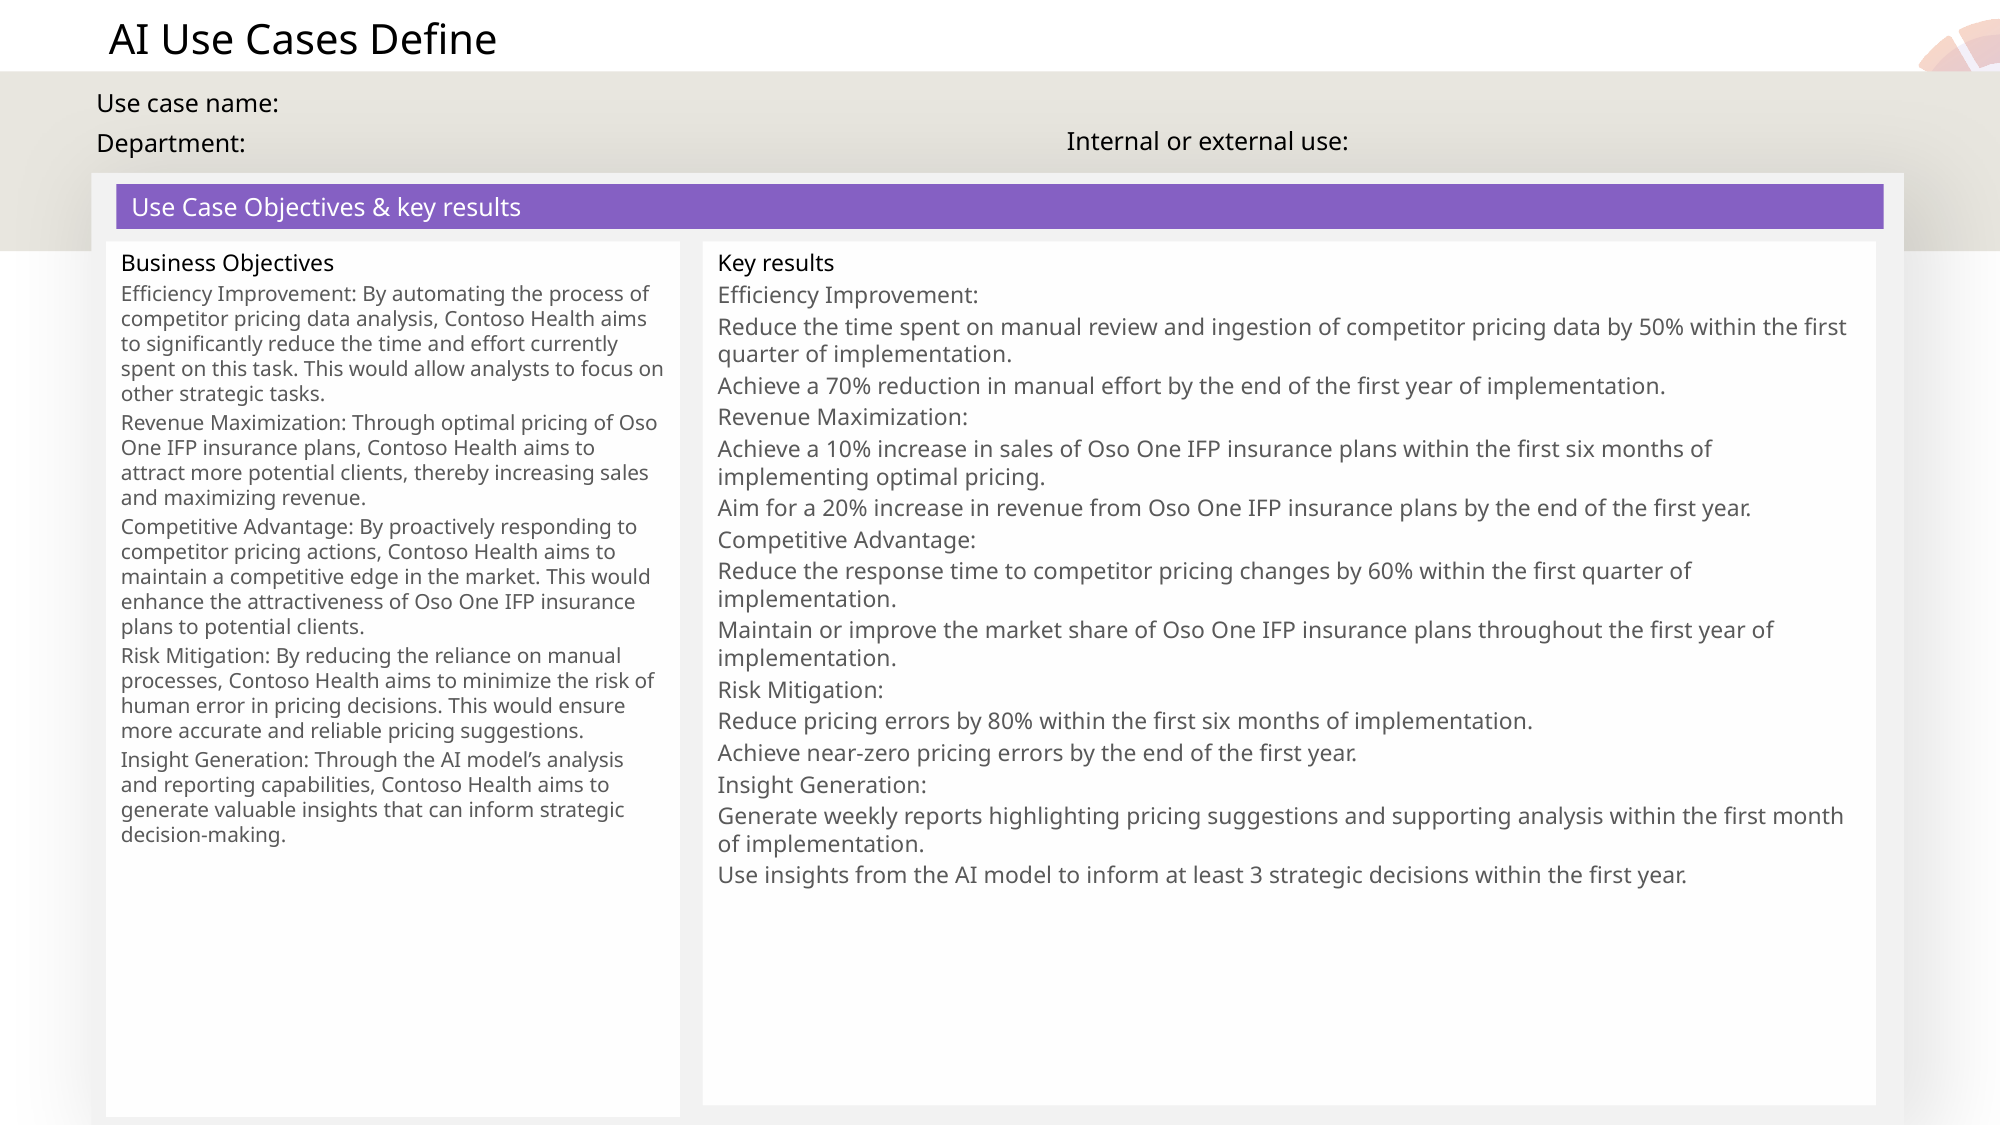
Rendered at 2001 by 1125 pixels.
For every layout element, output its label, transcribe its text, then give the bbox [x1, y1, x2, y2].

text_box Key results Efficiency Improvement: Reduce the time spent on manual review and ingestion of competitor pricing data by 50% within the first quarter of implementation. Achieve a 70% reduction in manual effort by the end of the first year of implementation. Revenue Maximization: Achieve a 10% increase in sales of Oso One IFP insurance plans within the first six months of implementing optimal pricing. Aim for a 20% increase in revenue from Oso One IFP insurance plans by the end of the first year. Competitive Advantage: Reduce the response time to competitor pricing changes by 60% within the first quarter of implementation. Maintain or improve the market share of Oso One IFP insurance plans throughout the first year of implementation. Risk Mitigation: Reduce pricing errors by 80% within the first six months of implementation. Achieve near-zero pricing errors by the end of the first year. Insight Generation: Generate weekly reports highlighting pricing suggestions and supporting analysis within the first month of implementation. Use insights from the AI model to inform at least 3 strategic decisions within the first year. [702, 241, 1877, 1106]
text_box [0, 71, 2000, 252]
text_box AI Use Cases Define [94, 5, 1902, 60]
text_box Business Objectives Efficiency Improvement: By automating the process of competitor pricing data analysis, Contoso Health aims to significantly reduce the time and effort currently spent on this task. This would allow analysts to focus on other strategic tasks. Revenue Maximization: Through optimal pricing of Oso One IFP insurance plans, Contoso Health aims to attract more potential clients, thereby increasing sales and maximizing revenue. Competitive Advantage: By proactively responding to competitor pricing actions, Contoso Health aims to maintain a competitive edge in the market. This would enhance the attractiveness of Oso One IFP insurance plans to potential clients. Risk Mitigation: By reducing the reliance on manual processes, Contoso Health aims to minimize the risk of human error in pricing decisions. This would ensure more accurate and reliable pricing suggestions. Insight Generation: Through the AI model’s analysis and reporting capabilities, Contoso Health aims to generate valuable insights that can inform strategic decision-making. [105, 241, 681, 1118]
text_box [91, 172, 1904, 1125]
text_box Use Case Objectives & key results [116, 184, 1884, 229]
text_box Internal or external use: [1066, 125, 1907, 157]
text_box Department: [96, 124, 936, 160]
text_box Use case name: [96, 87, 1517, 118]
